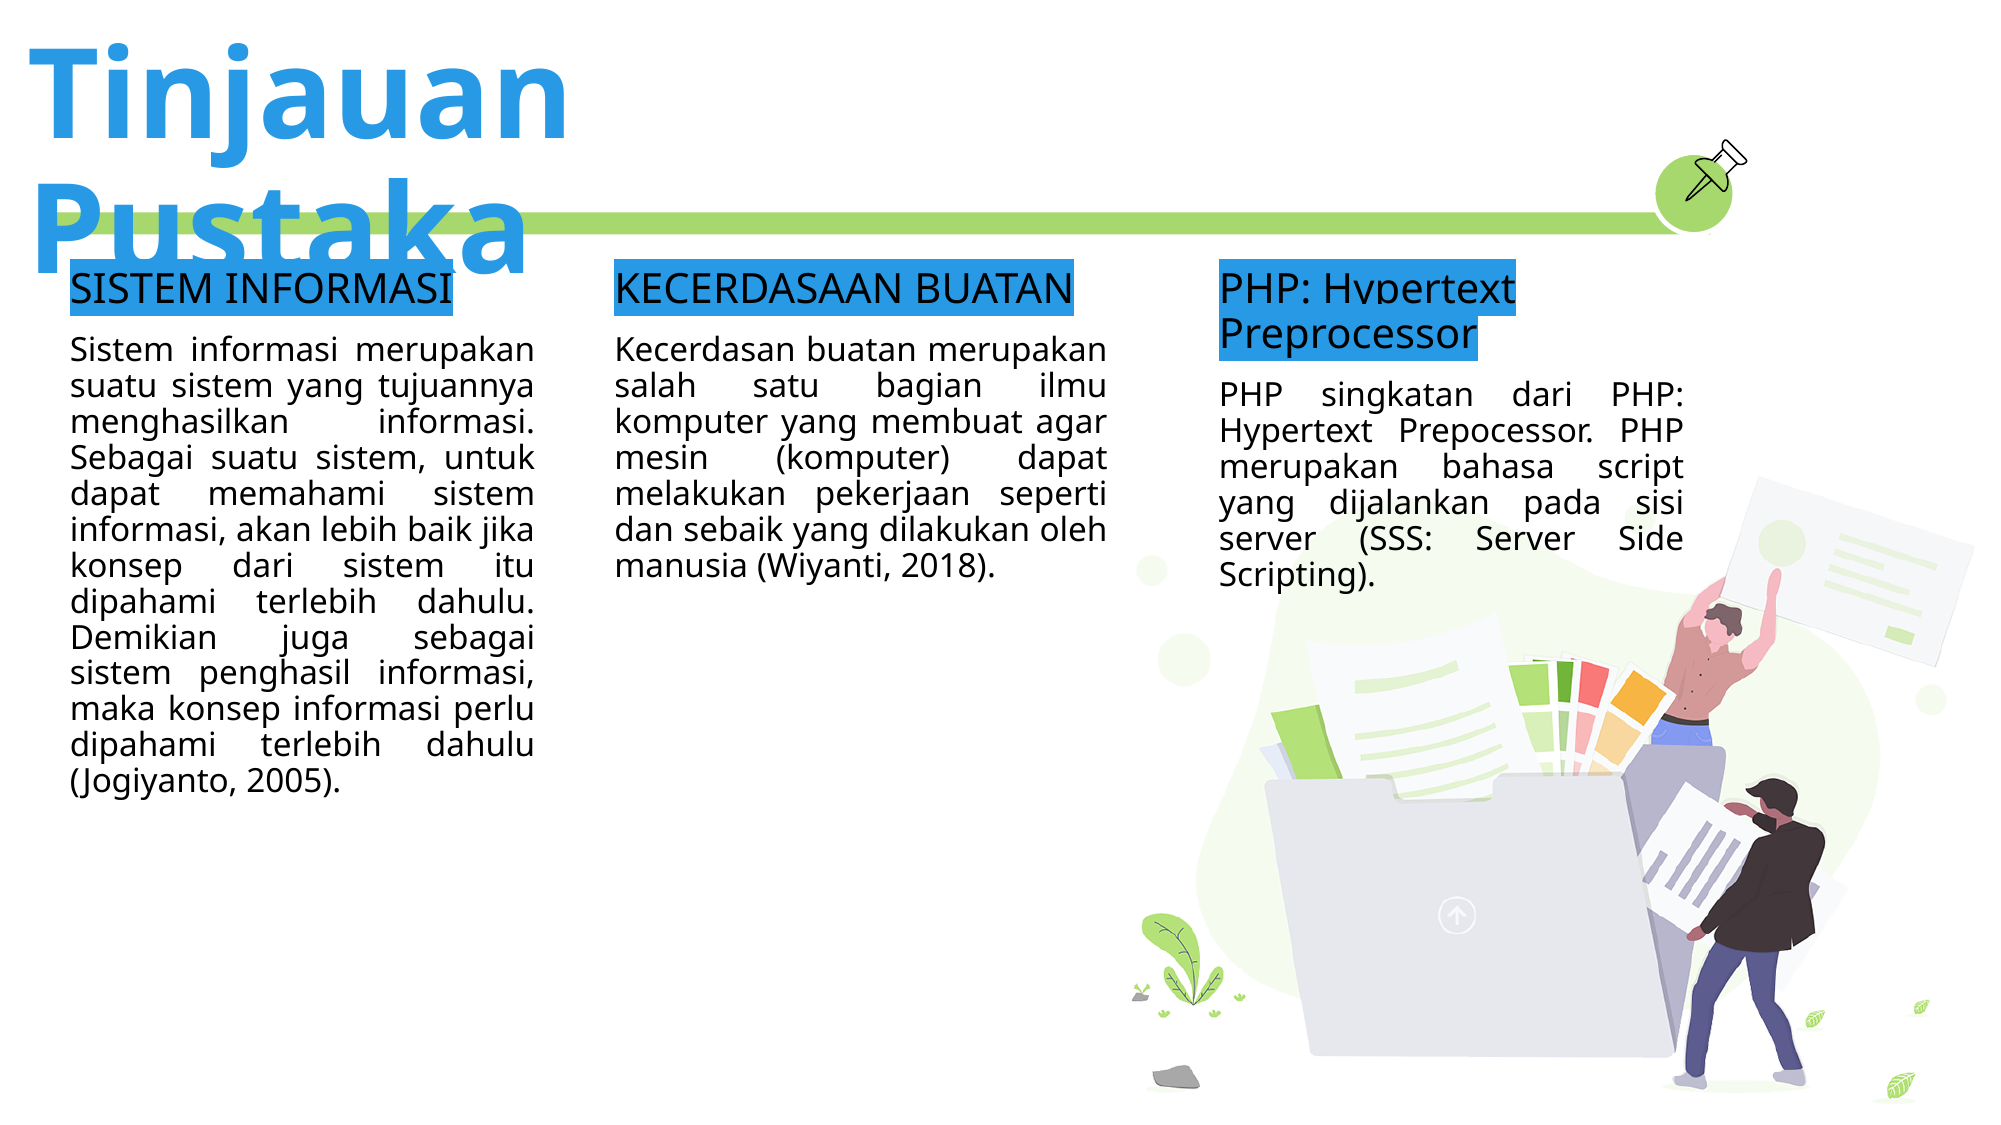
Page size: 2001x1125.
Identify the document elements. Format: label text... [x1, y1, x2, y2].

text_box [45, 259, 569, 866]
picture [1126, 475, 1975, 1104]
text_box Tinjauan Pustaka [27, 30, 1111, 127]
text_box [1653, 140, 1747, 235]
text_box SISTEM INFORMASI Sistem informasi merupakan suatu sistem yang tujuannya menghasilkan informasi. Sebagai suatu sistem, untuk dapat memahami sistem informasi, akan lebih baik jika konsep dari sistem itu dipahami terlebih dahulu. Demikian juga sebagai sistem penghasil informasi, maka konsep informasi perlu dipahami terlebih dahulu (Jogiyanto, 2005). [27, 259, 551, 813]
text_box KECERDASAAN BUATAN Kecerdasan buatan merupakan salah satu bagian ilmu komputer yang membuat agar mesin (komputer) dapat melakukan pekerjaan seperti dan sebaik yang dilakukan oleh manusia (Wiyanti, 2018). [599, 259, 1123, 620]
text_box [51, 211, 1653, 235]
text_box PHP: Hypertext Preprocessor PHP singkatan dari PHP: Hypertext Prepocessor. PHP merupakan bahasa script yang dijalankan pada sisi server (SSS: Server Side Scripting). [1176, 259, 1700, 653]
